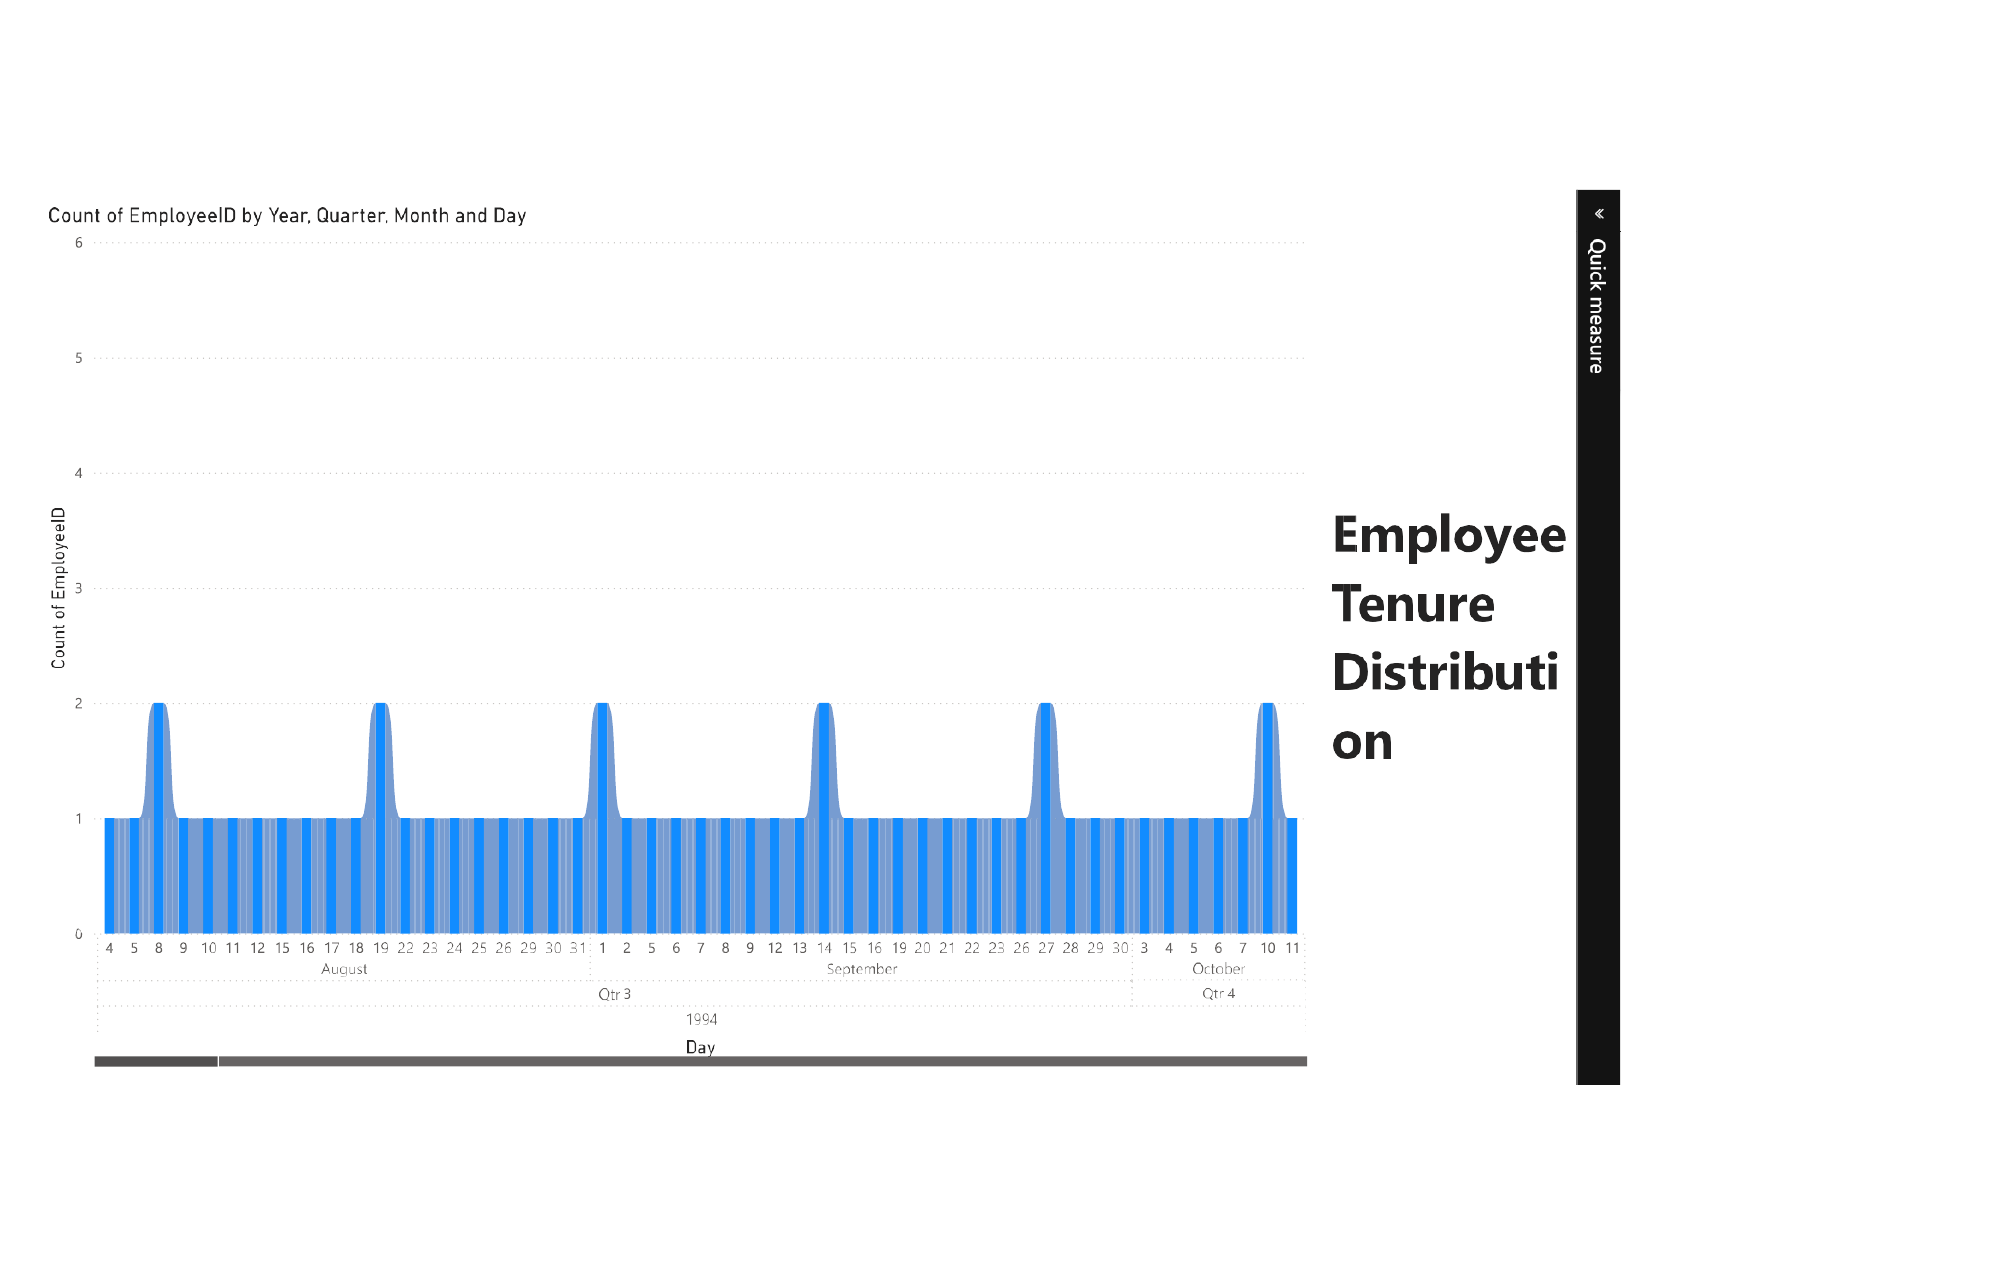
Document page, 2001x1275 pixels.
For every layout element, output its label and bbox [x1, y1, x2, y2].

picture [422, 942, 437, 954]
text_box [1331, 584, 1495, 622]
text_box [376, 705, 385, 934]
picture [545, 942, 561, 954]
picture [201, 942, 216, 954]
picture [818, 942, 906, 977]
picture [989, 942, 1004, 954]
picture [471, 942, 487, 954]
picture [1014, 942, 1029, 954]
text_box [754, 818, 771, 934]
text_box [705, 818, 721, 934]
text_box [746, 942, 754, 953]
text_box [730, 818, 746, 934]
text_box [483, 818, 500, 934]
text_box [877, 818, 894, 934]
text_box [356, 942, 364, 953]
picture [1192, 962, 1245, 974]
text_box [508, 818, 524, 934]
title [450, 819, 458, 825]
text_box [278, 820, 286, 934]
picture [940, 942, 953, 954]
text_box [434, 818, 450, 934]
text_box [335, 818, 352, 934]
text_box [96, 979, 1306, 1033]
text_box [779, 818, 795, 934]
text_box [76, 813, 81, 824]
table_cell [130, 818, 136, 934]
text_box [775, 942, 782, 953]
text_box [976, 818, 992, 934]
text_box [532, 818, 549, 934]
picture [48, 206, 526, 226]
text_box [793, 942, 798, 953]
text_box [187, 818, 204, 934]
text_box [951, 818, 968, 934]
text_box [1215, 942, 1222, 953]
text_box [803, 702, 820, 934]
text_box [94, 1055, 1308, 1068]
text_box [180, 942, 187, 953]
text_box [722, 942, 729, 953]
text_box [828, 702, 845, 934]
text_box [75, 697, 82, 709]
picture [1038, 942, 1054, 954]
text_box [1286, 942, 1291, 953]
text_box [1332, 731, 1392, 760]
text_box [75, 467, 83, 478]
picture [398, 942, 413, 954]
text_box [212, 818, 229, 934]
text_box [105, 942, 113, 953]
text_box [1099, 818, 1116, 934]
text_box [680, 818, 697, 934]
text_box [179, 818, 187, 934]
text_box [234, 942, 239, 953]
text_box [1165, 942, 1173, 953]
text_box [1050, 702, 1066, 934]
text_box [302, 820, 311, 934]
text_box [402, 818, 409, 934]
text_box [1292, 818, 1298, 934]
picture [374, 942, 388, 954]
picture [496, 942, 512, 954]
picture [915, 942, 931, 954]
text_box [237, 818, 253, 934]
text_box [75, 928, 83, 939]
text_box [927, 818, 943, 934]
text_box [1075, 818, 1091, 934]
text_box [426, 820, 434, 934]
text_box [557, 818, 574, 934]
text_box [1335, 650, 1558, 691]
picture [321, 962, 367, 977]
text_box [902, 818, 918, 934]
text_box [458, 818, 475, 934]
text_box [1272, 702, 1288, 934]
text_box [352, 818, 358, 934]
text_box [104, 818, 111, 934]
text_box [360, 702, 376, 934]
text_box [138, 702, 155, 934]
table_cell [155, 705, 163, 934]
text_box [229, 820, 237, 934]
text_box [1124, 818, 1140, 934]
text_box [1148, 818, 1165, 934]
text_box [155, 942, 163, 953]
picture [1063, 942, 1078, 954]
picture [964, 942, 980, 954]
text_box [1025, 702, 1042, 934]
text_box [113, 818, 130, 934]
text_box [853, 818, 869, 934]
picture [50, 508, 68, 668]
text_box [258, 942, 265, 953]
text_box [631, 818, 647, 934]
text_box [307, 942, 314, 953]
text_box [131, 942, 138, 953]
text_box [1576, 189, 1621, 1086]
picture [570, 942, 584, 954]
text_box [1222, 818, 1239, 934]
text_box [327, 820, 335, 934]
text_box [606, 702, 623, 934]
text_box [75, 237, 83, 248]
text_box [163, 702, 179, 934]
picture [1088, 942, 1103, 954]
picture [687, 1040, 716, 1055]
picture [447, 942, 463, 954]
text_box [286, 818, 302, 934]
text_box [1247, 702, 1263, 934]
picture [521, 942, 536, 954]
text_box [409, 818, 426, 934]
text_box [673, 942, 680, 953]
text_box [253, 820, 261, 934]
text_box [582, 702, 598, 934]
text_box [656, 818, 672, 934]
text_box [311, 818, 327, 934]
text_box [385, 702, 401, 934]
text_box [261, 818, 278, 934]
text_box [1335, 513, 1566, 564]
text_box [251, 942, 255, 953]
text_box [1173, 818, 1190, 934]
text_box [1198, 818, 1214, 934]
picture [1112, 942, 1128, 954]
picture [325, 942, 339, 954]
text_box [204, 820, 212, 934]
text_box [1001, 818, 1017, 934]
